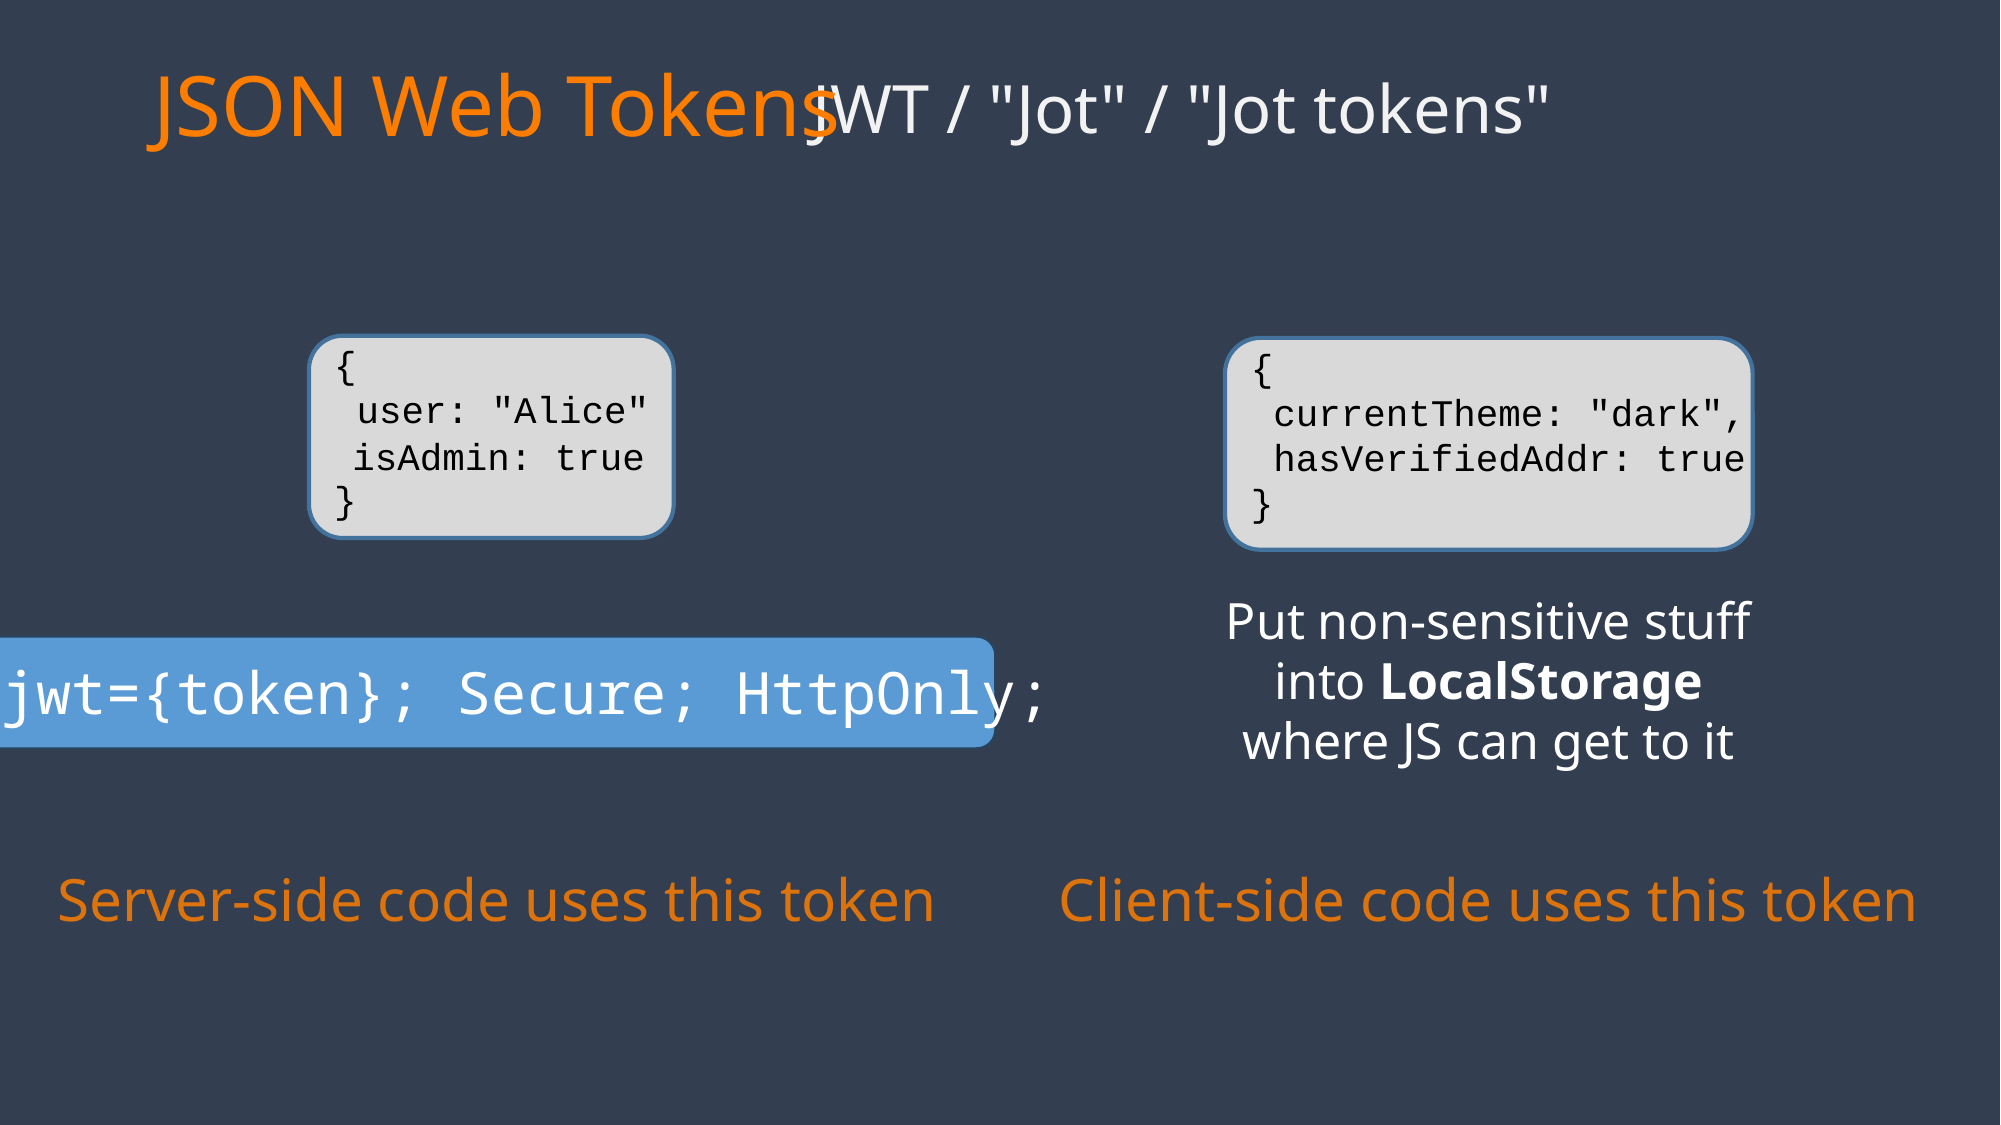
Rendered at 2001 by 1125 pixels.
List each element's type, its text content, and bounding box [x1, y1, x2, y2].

text_box JWT / "Jot" / "Jot tokens" [1186, 59, 1568, 155]
text_box isAdmin: true [337, 425, 730, 486]
text_box { user: "Alice" } [319, 334, 719, 529]
text_box [307, 343, 665, 540]
text_box Set-Cookie: jwt={token}; Secure; HttpOnly; [0, 648, 1067, 734]
text_box Server-side code uses this token [0, 855, 992, 941]
text_box Client-side code uses this token [992, 855, 1986, 941]
text_box [0, 0, 2000, 160]
text_box [0, 734, 996, 750]
text_box Put non-sensitive stuff into LocalStorage where JS can get to it [1178, 582, 1800, 778]
text_box { currentTheme: "dark", hasVerifiedAddr: true } [1236, 336, 1780, 531]
text_box [1223, 346, 1750, 551]
text_box [0, 635, 995, 648]
text_box JSON Web Tokens [138, 45, 1186, 161]
